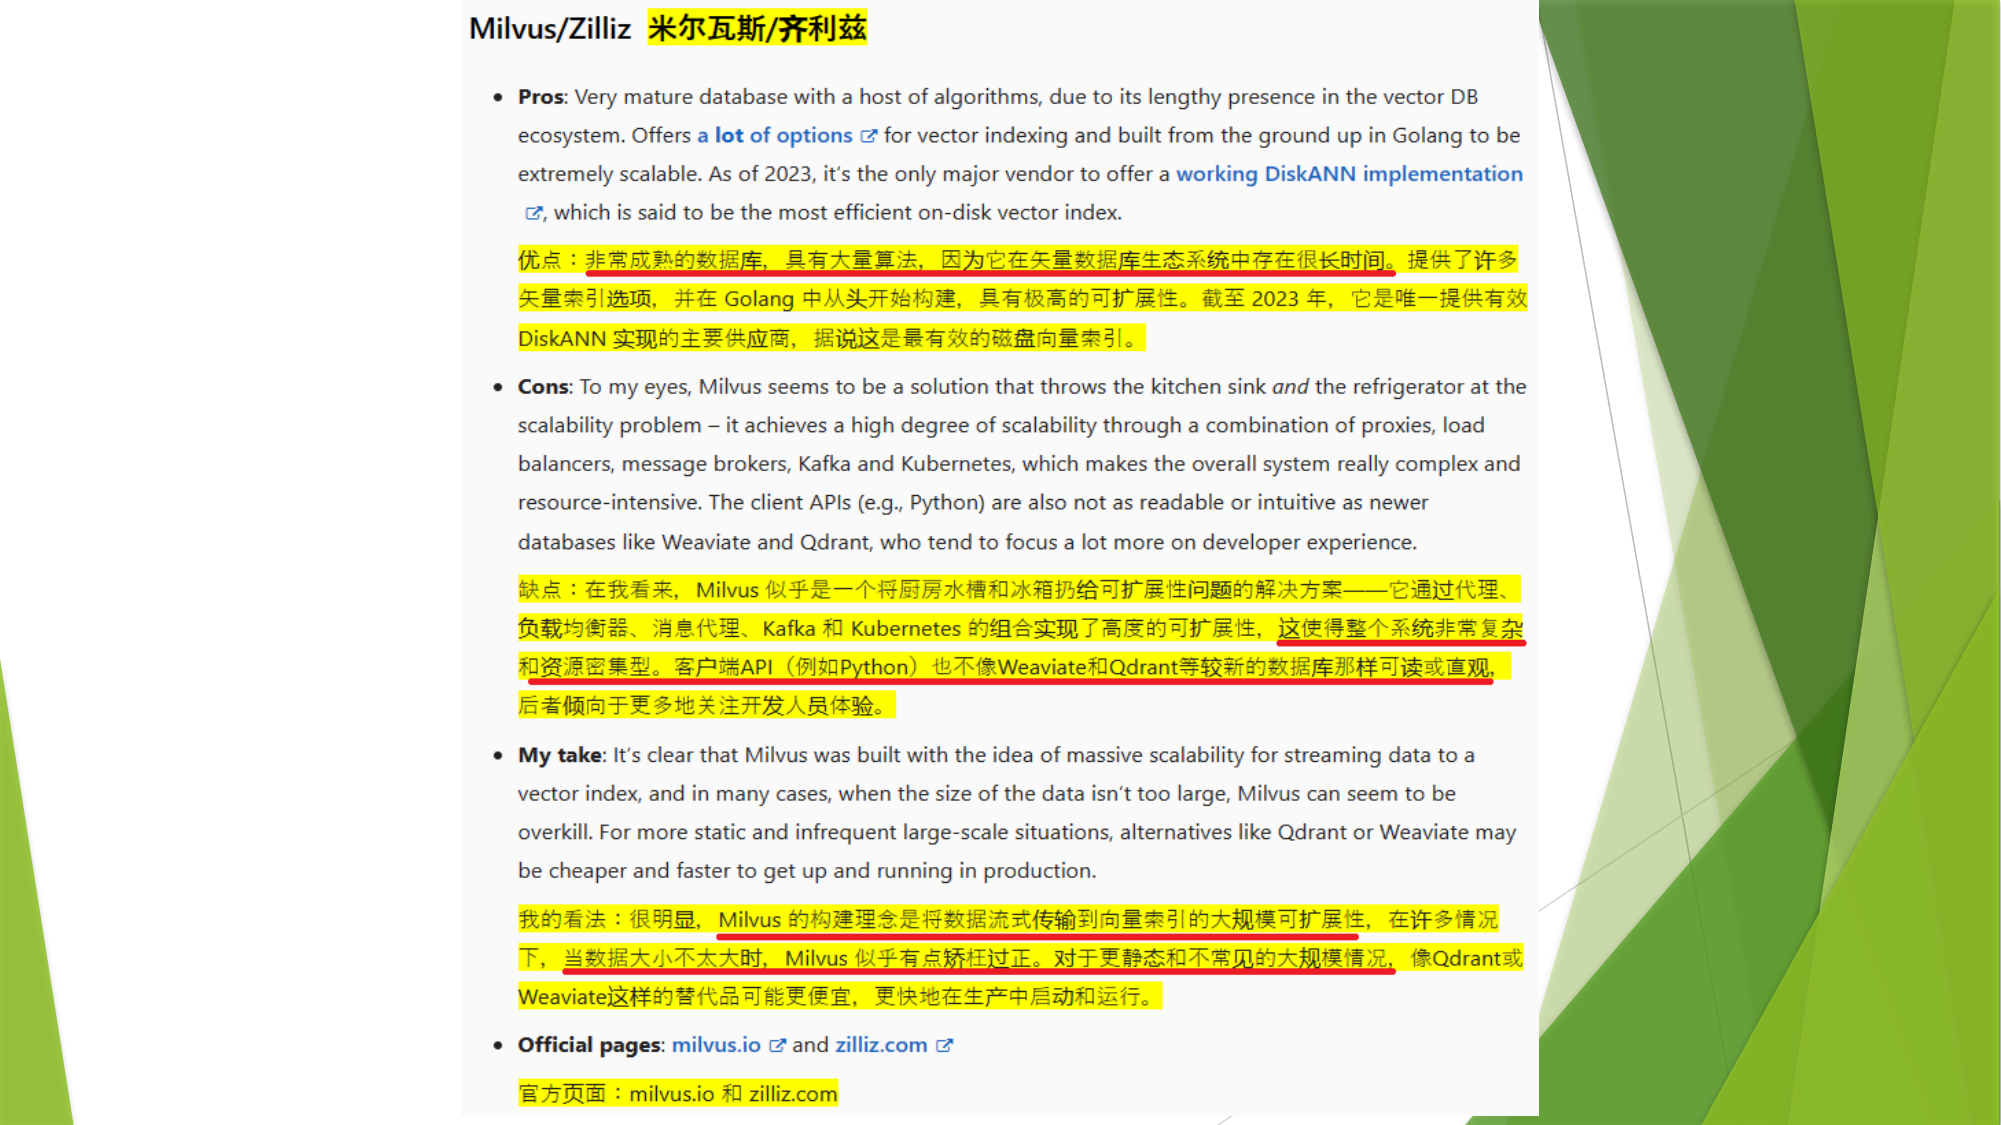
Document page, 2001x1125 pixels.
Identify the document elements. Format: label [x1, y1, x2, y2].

picture [460, 0, 1540, 1116]
